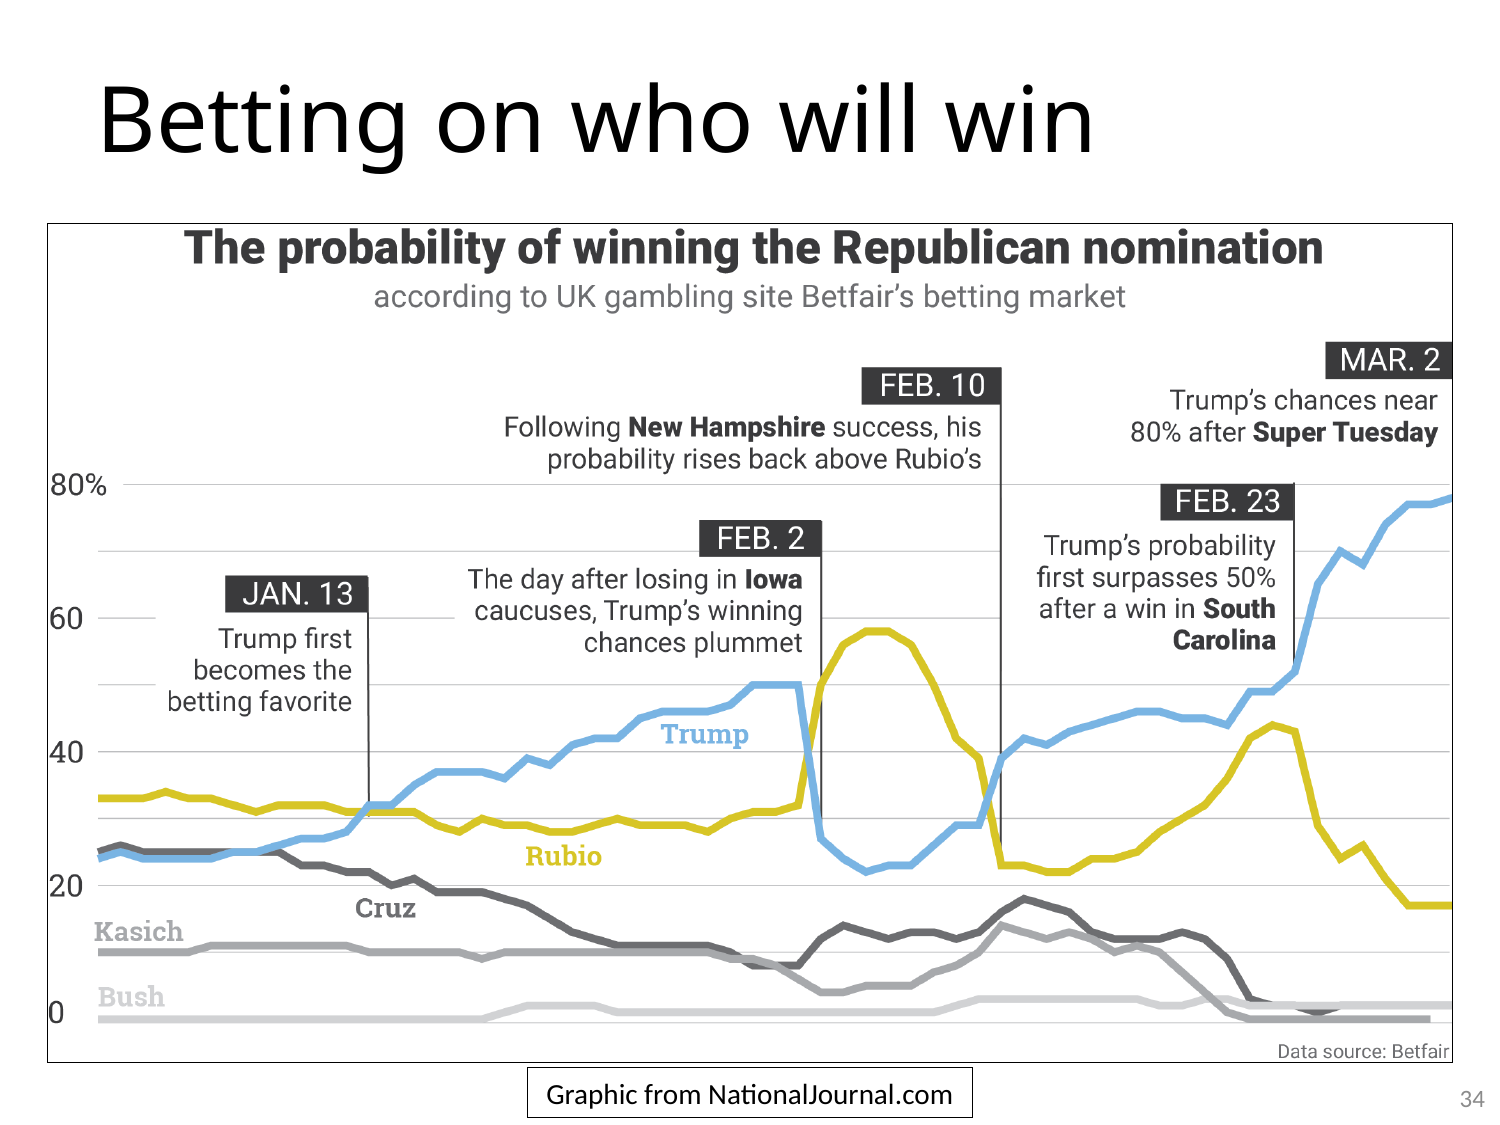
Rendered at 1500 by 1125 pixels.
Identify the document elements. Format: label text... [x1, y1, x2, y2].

text_box Graphic from NationalJournal.com [527, 1067, 973, 1118]
footer Bitcoin Hivemind [526, 1069, 1034, 1125]
slide_number 34 [1162, 1068, 1500, 1125]
title Betting on who will win [81, 13, 1376, 223]
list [47, 223, 1453, 1063]
